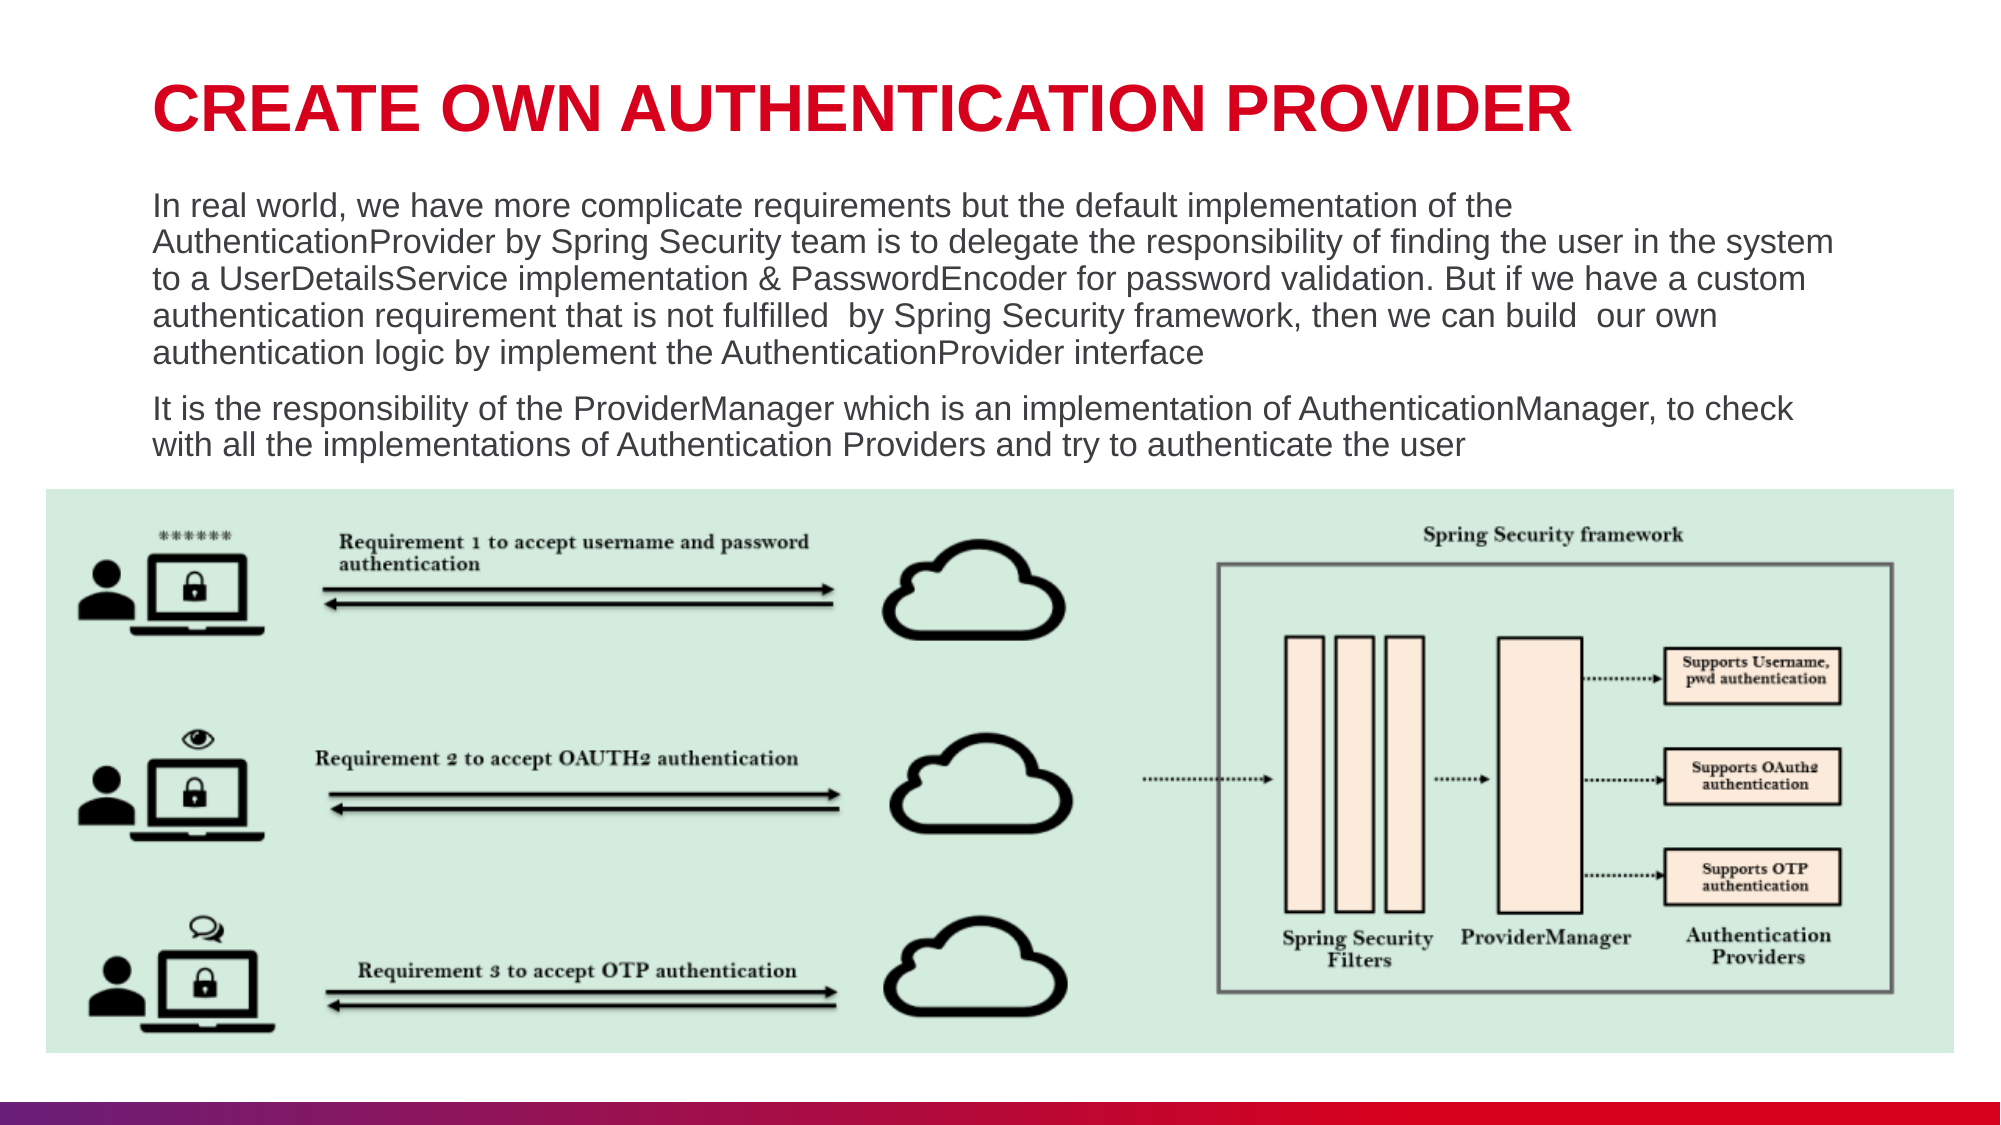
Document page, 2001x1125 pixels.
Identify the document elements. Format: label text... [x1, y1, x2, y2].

list In real world, we have more complicate requirements but the default implementation of the AuthenticationProvider by Spring Security team is to delegate the responsibility of finding the user in the system to a UserDetailsService implementation & PasswordEncoder for password validation. But if we have a custom authentication requirement that is not fulfilled by Spring Security framework, then we can build our own authentication logic by implement the AuthenticationProvider interface It is the responsibility of the ProviderManager which is an implementation of AuthenticationManager, to check with all the implementations of Authentication Providers and try to authenticate the user [137, 180, 1863, 473]
title CREATE OWN AUTHENTICATION PROVIDER [137, 66, 1863, 155]
picture [45, 489, 1955, 1053]
